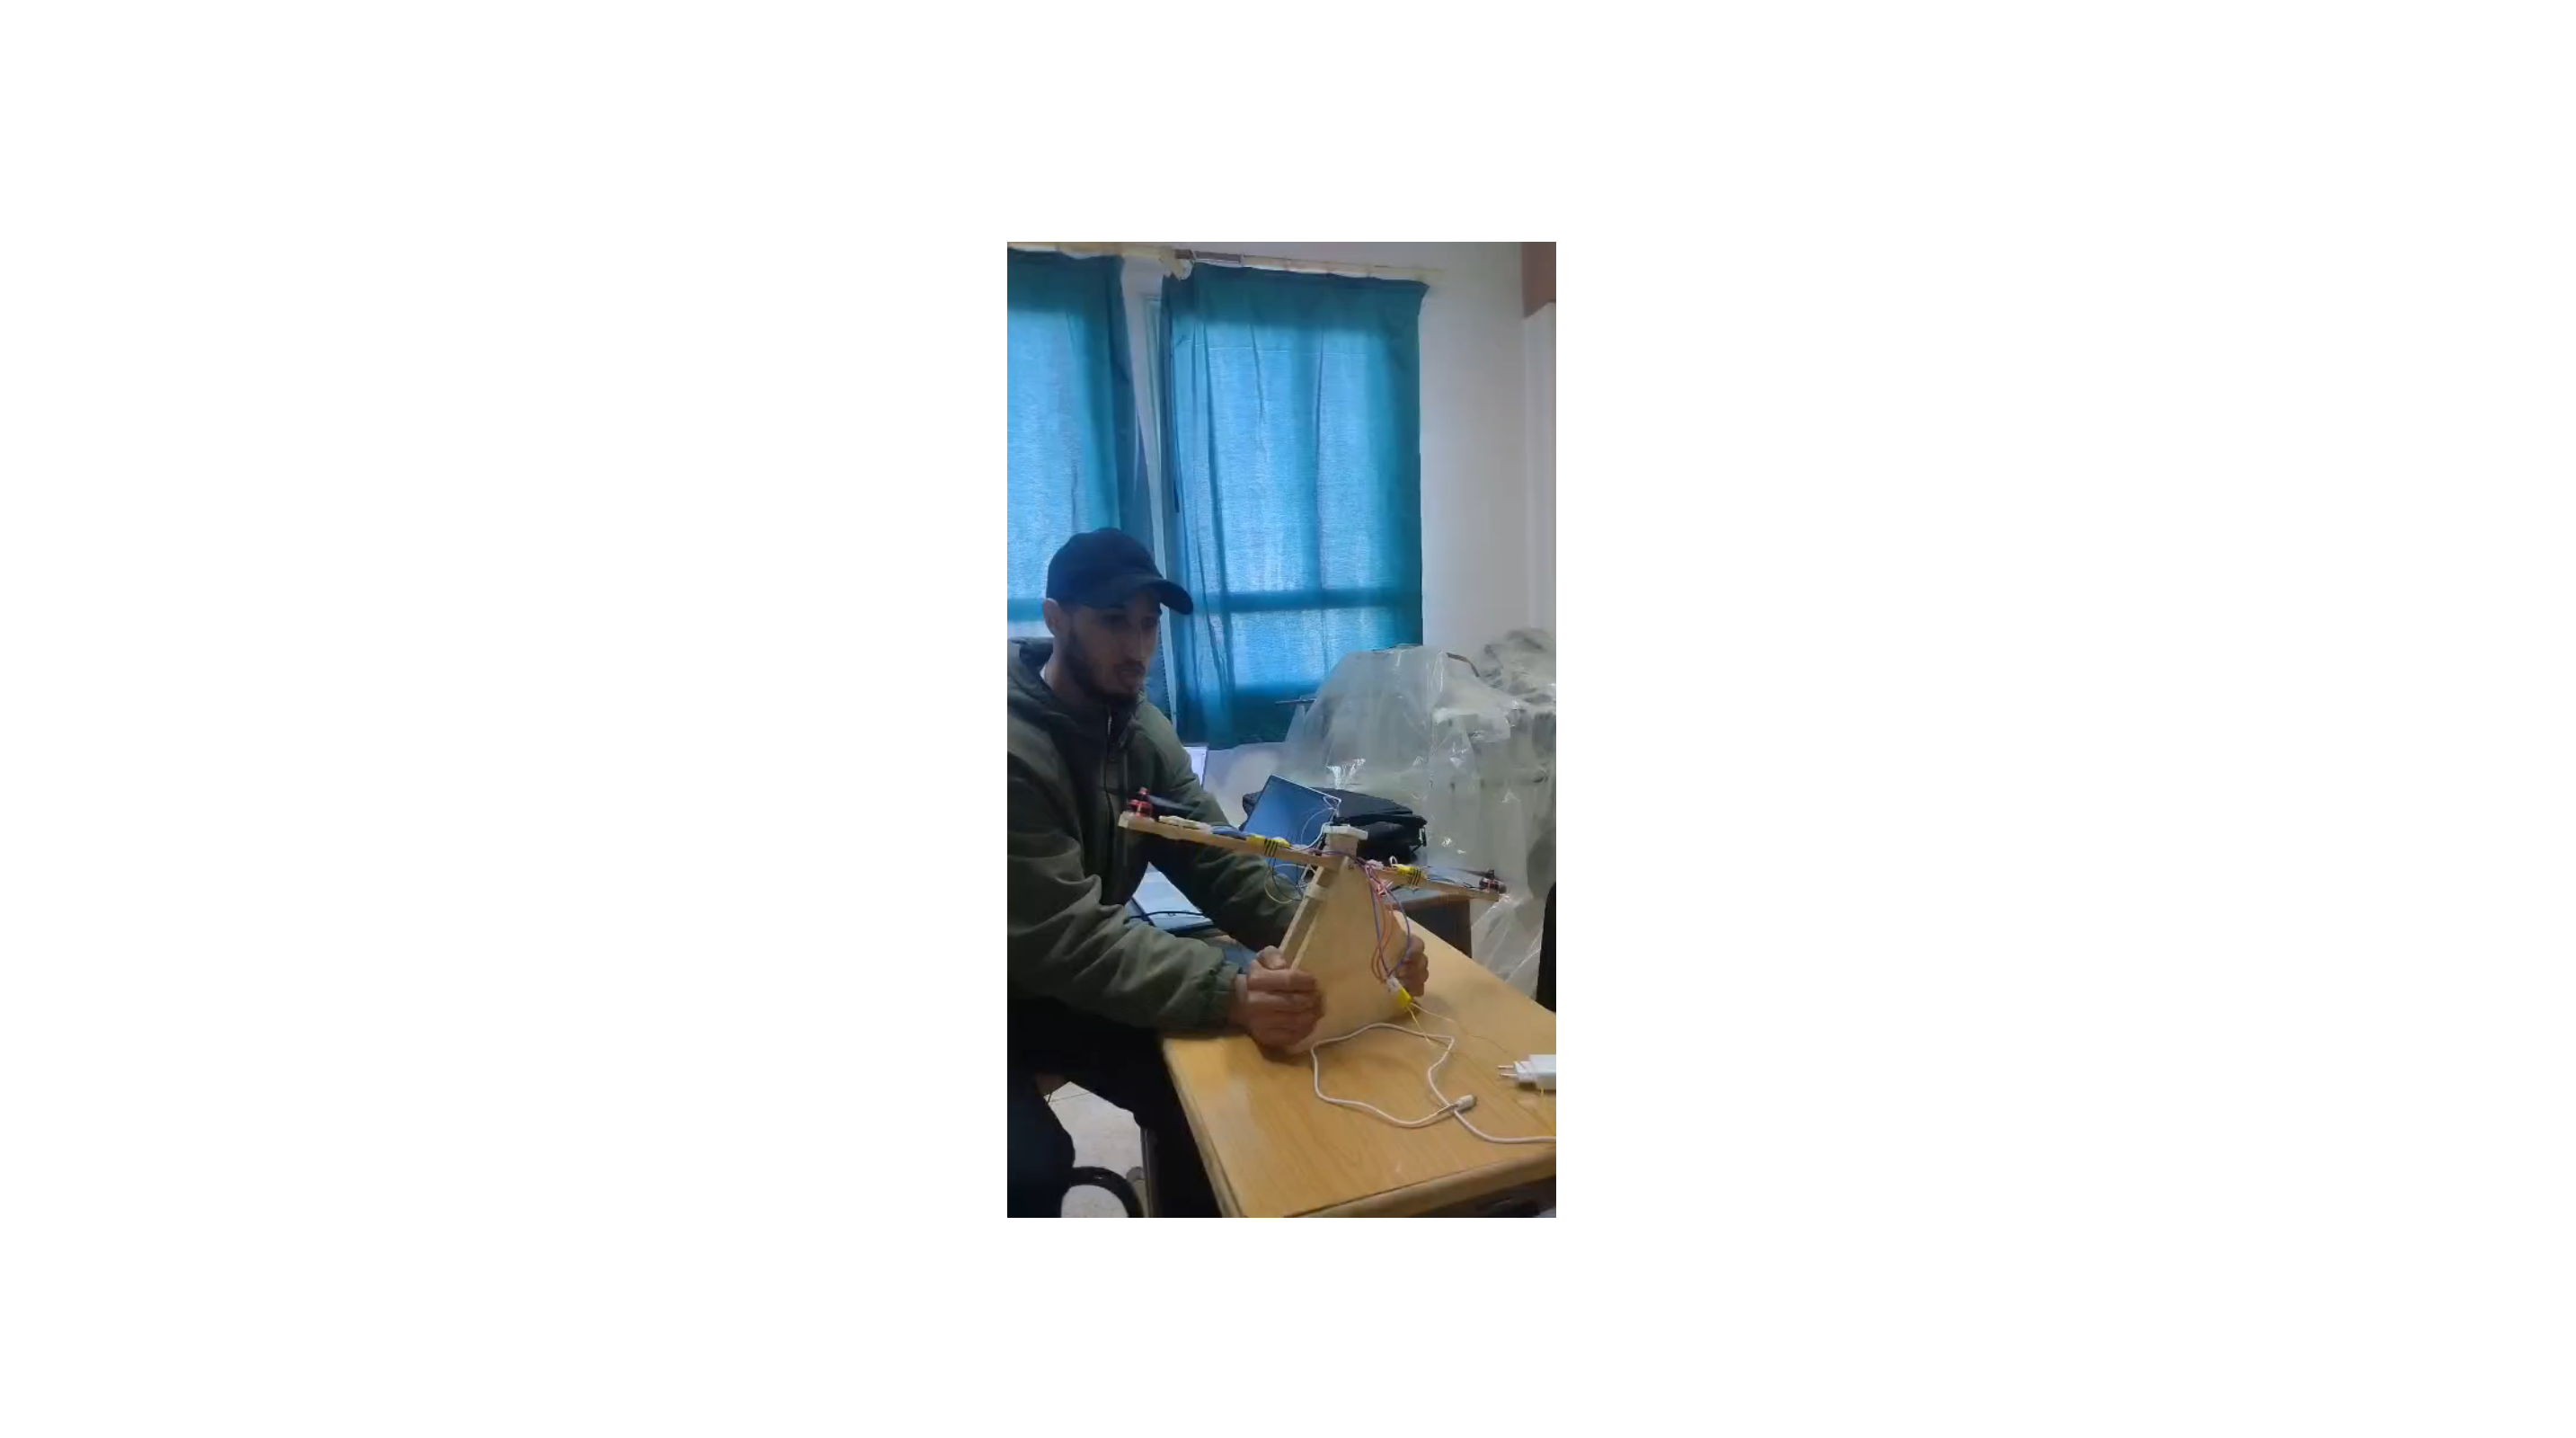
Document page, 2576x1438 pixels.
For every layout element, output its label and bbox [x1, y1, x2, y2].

text_box [1006, 241, 1557, 1219]
